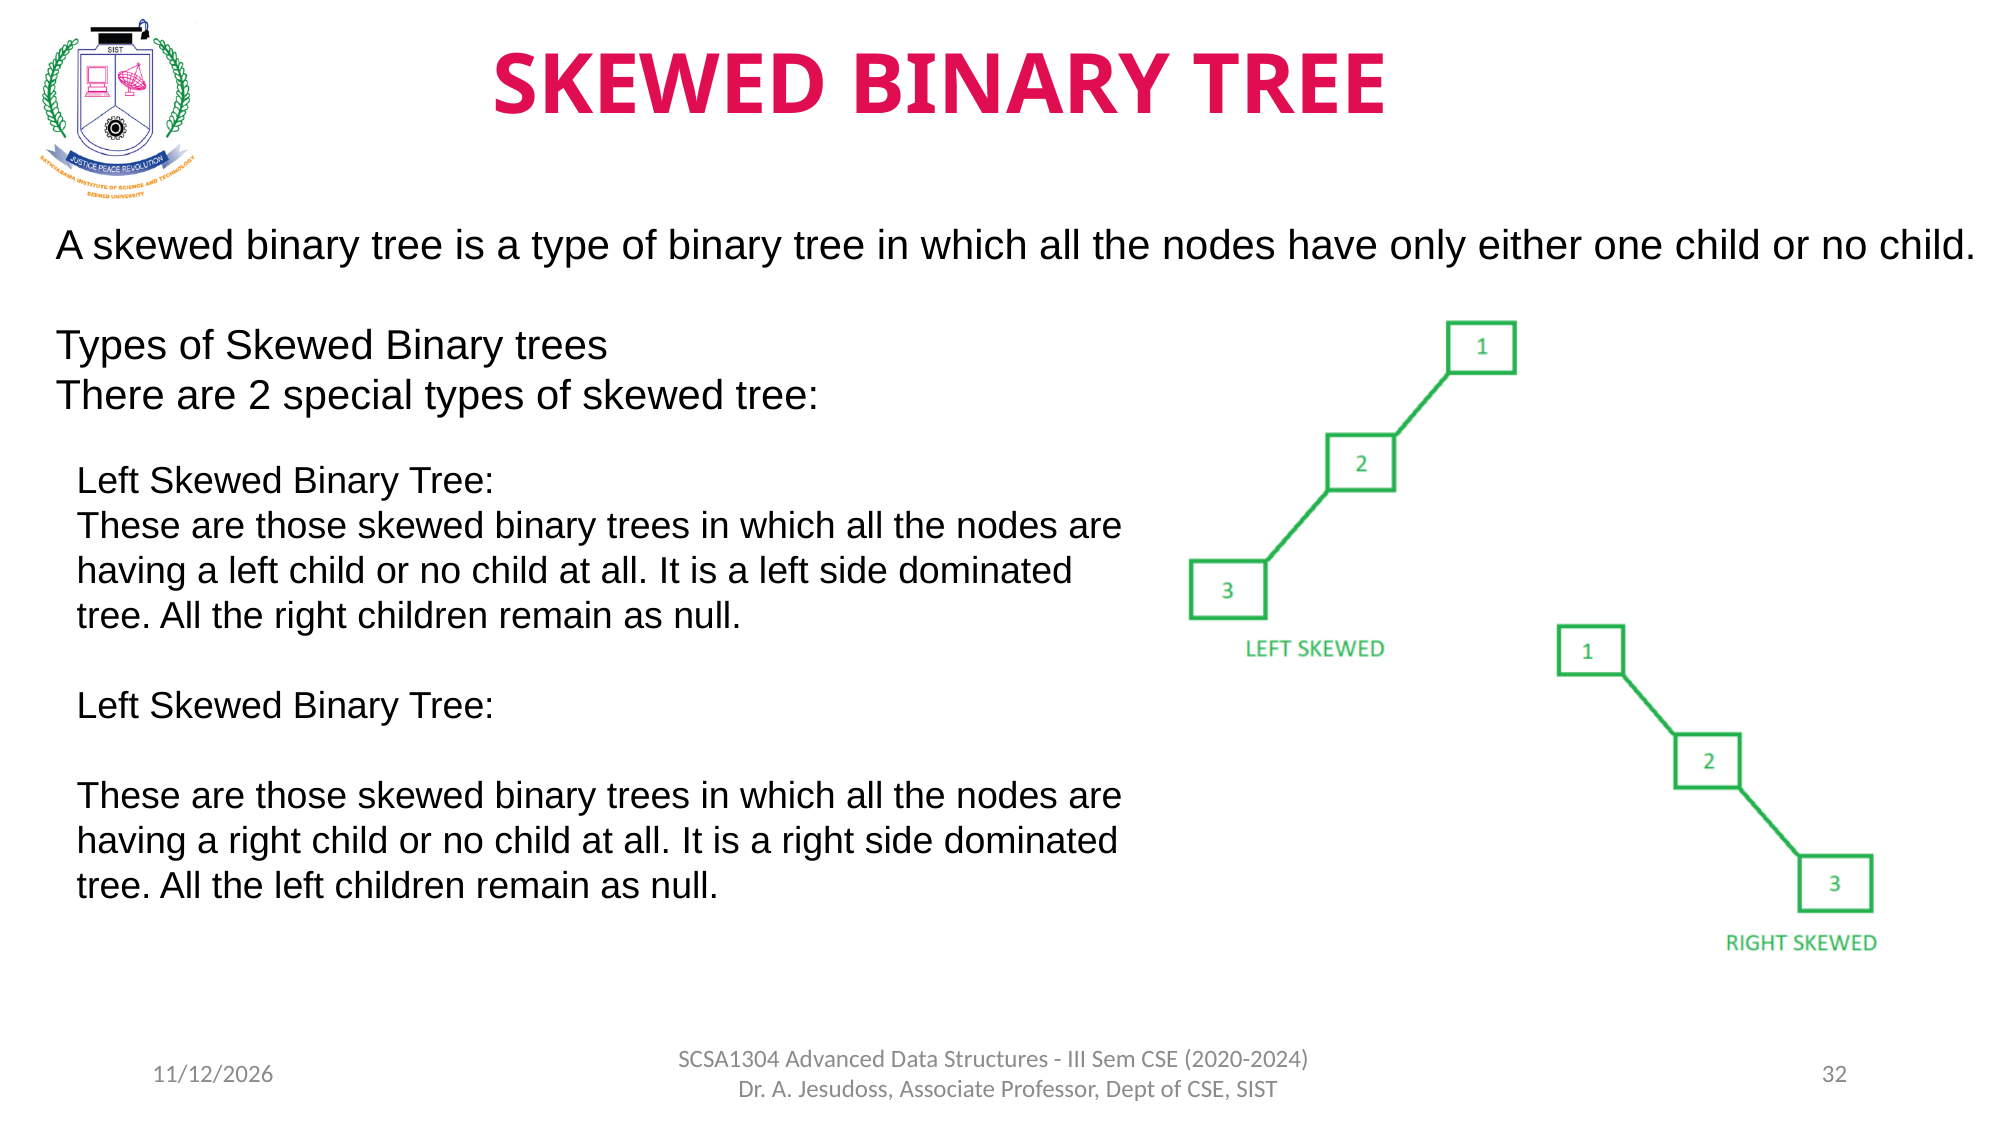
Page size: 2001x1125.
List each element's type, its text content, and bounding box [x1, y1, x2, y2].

picture [1166, 318, 1533, 660]
slide_number 32 [1412, 1042, 1863, 1103]
text_box Left Skewed Binary Tree: These are those skewed binary trees in which all the nodes are having a left child or no child at all. It is a left side dominated tree. All the right children remain as null. Left Skewed Binary Tree: These are those skewed binary trees in which all the nodes are having a right child or no child at all. It is a right side dominated tree. All the left children remain as null. [61, 448, 1167, 914]
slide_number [137, 1042, 588, 1103]
text_box SKEWED BINARY TREE [386, 22, 1496, 138]
picture [28, 14, 196, 205]
text_box A skewed binary tree is a type of binary tree in which all the nodes have only either one child or no child. Types of Skewed Binary trees There are 2 special types of skewed tree: [40, 210, 2000, 426]
footer SCSA1304 Advanced Data Structures - III Sem CSE (2020-2024) Dr. A. Jesudoss, Associate Professor, Dept of CSE, SIST [662, 1042, 1338, 1103]
picture [1548, 616, 1887, 959]
